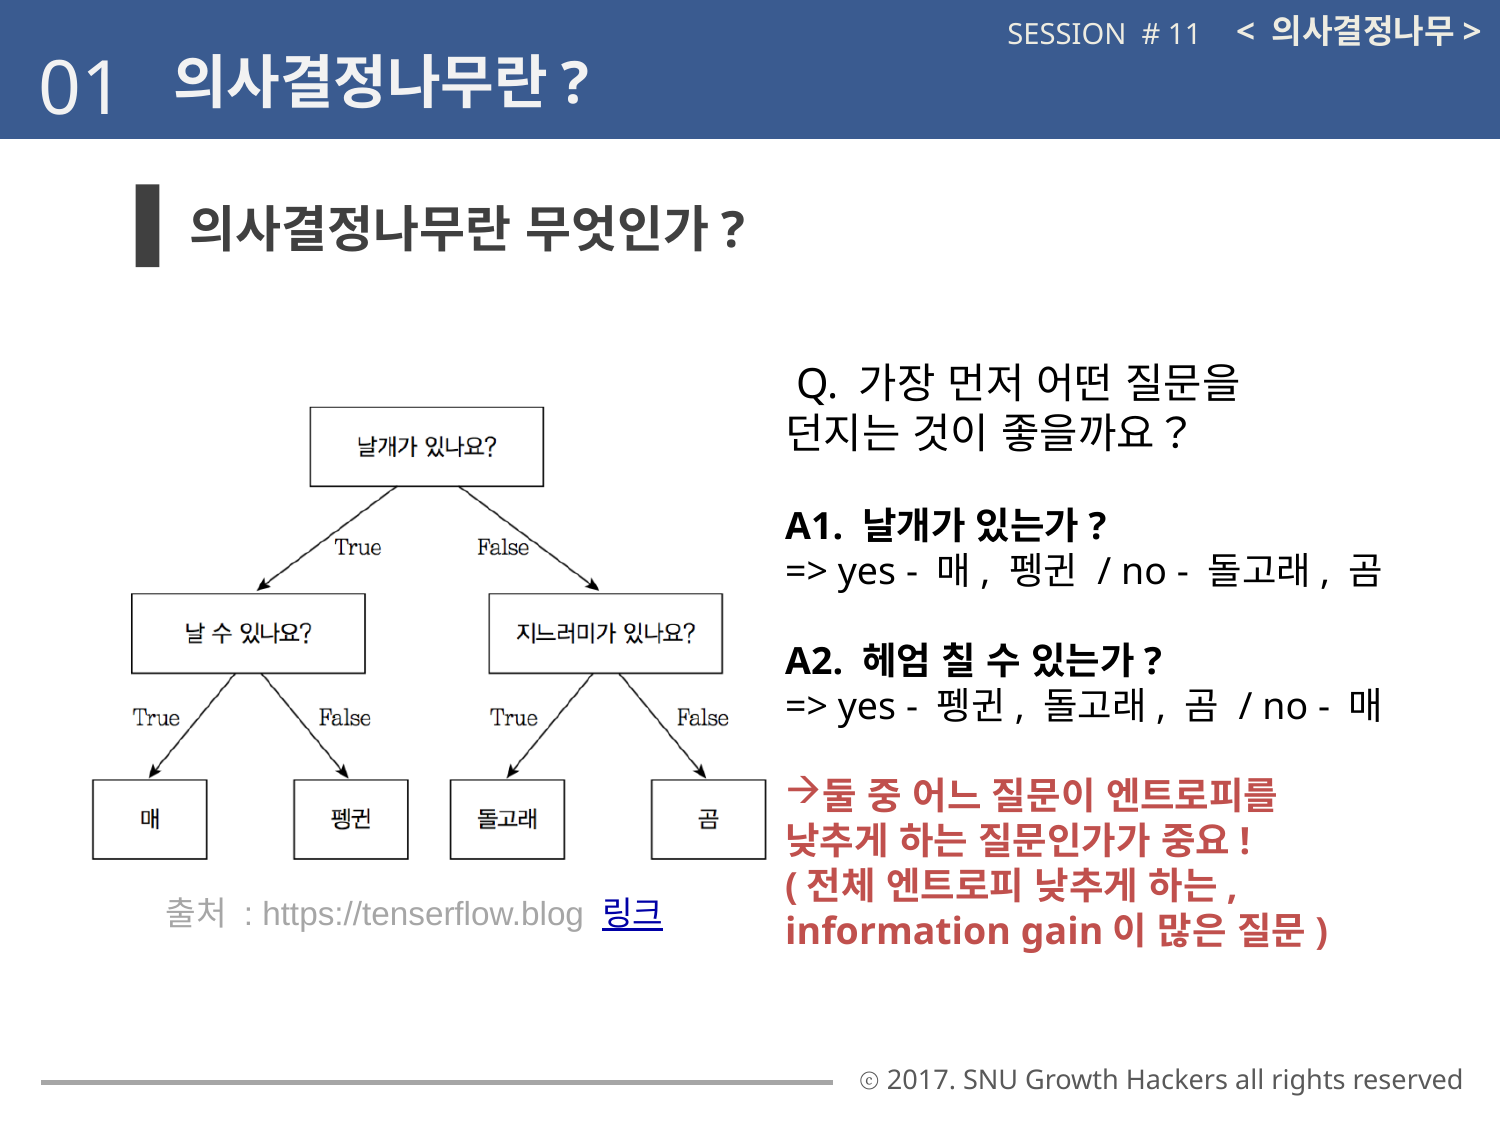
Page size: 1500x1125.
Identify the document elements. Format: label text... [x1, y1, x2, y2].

picture [79, 376, 779, 874]
text_box ⓒ 2017. SNU Growth Hackers all rights reserved [844, 1055, 1495, 1103]
text_box Q. 가장 먼저 어떤 질문을 던지는 것이 좋을까요？ A1. 날개가 있는가? => yes - 매, 펭귄 / no - 돌고래, 곰 A2. 헤엄 칠 수 있는가? => yes - 펭귄, 돌고래, 곰 / no - 매 둘 중 어느 질문이 엔트로피를 낮추게 하는 질문인가가 중요! (전체 엔트로피 낮추게 하는, information gain이 많은 질문) [770, 349, 1399, 1005]
text_box 출처 : https://tenserflow.blog 링크 [151, 884, 786, 948]
text_box [134, 182, 161, 269]
text_box 의사결정나무란 무엇인가? [174, 189, 761, 265]
text_box [0, 0, 1500, 139]
text_box < 의사결정나무> [1221, 2, 1497, 58]
text_box 의사결정나무란? [158, 37, 605, 123]
text_box SESSION # 11 [992, 7, 1225, 58]
text_box 01 [24, 32, 140, 138]
